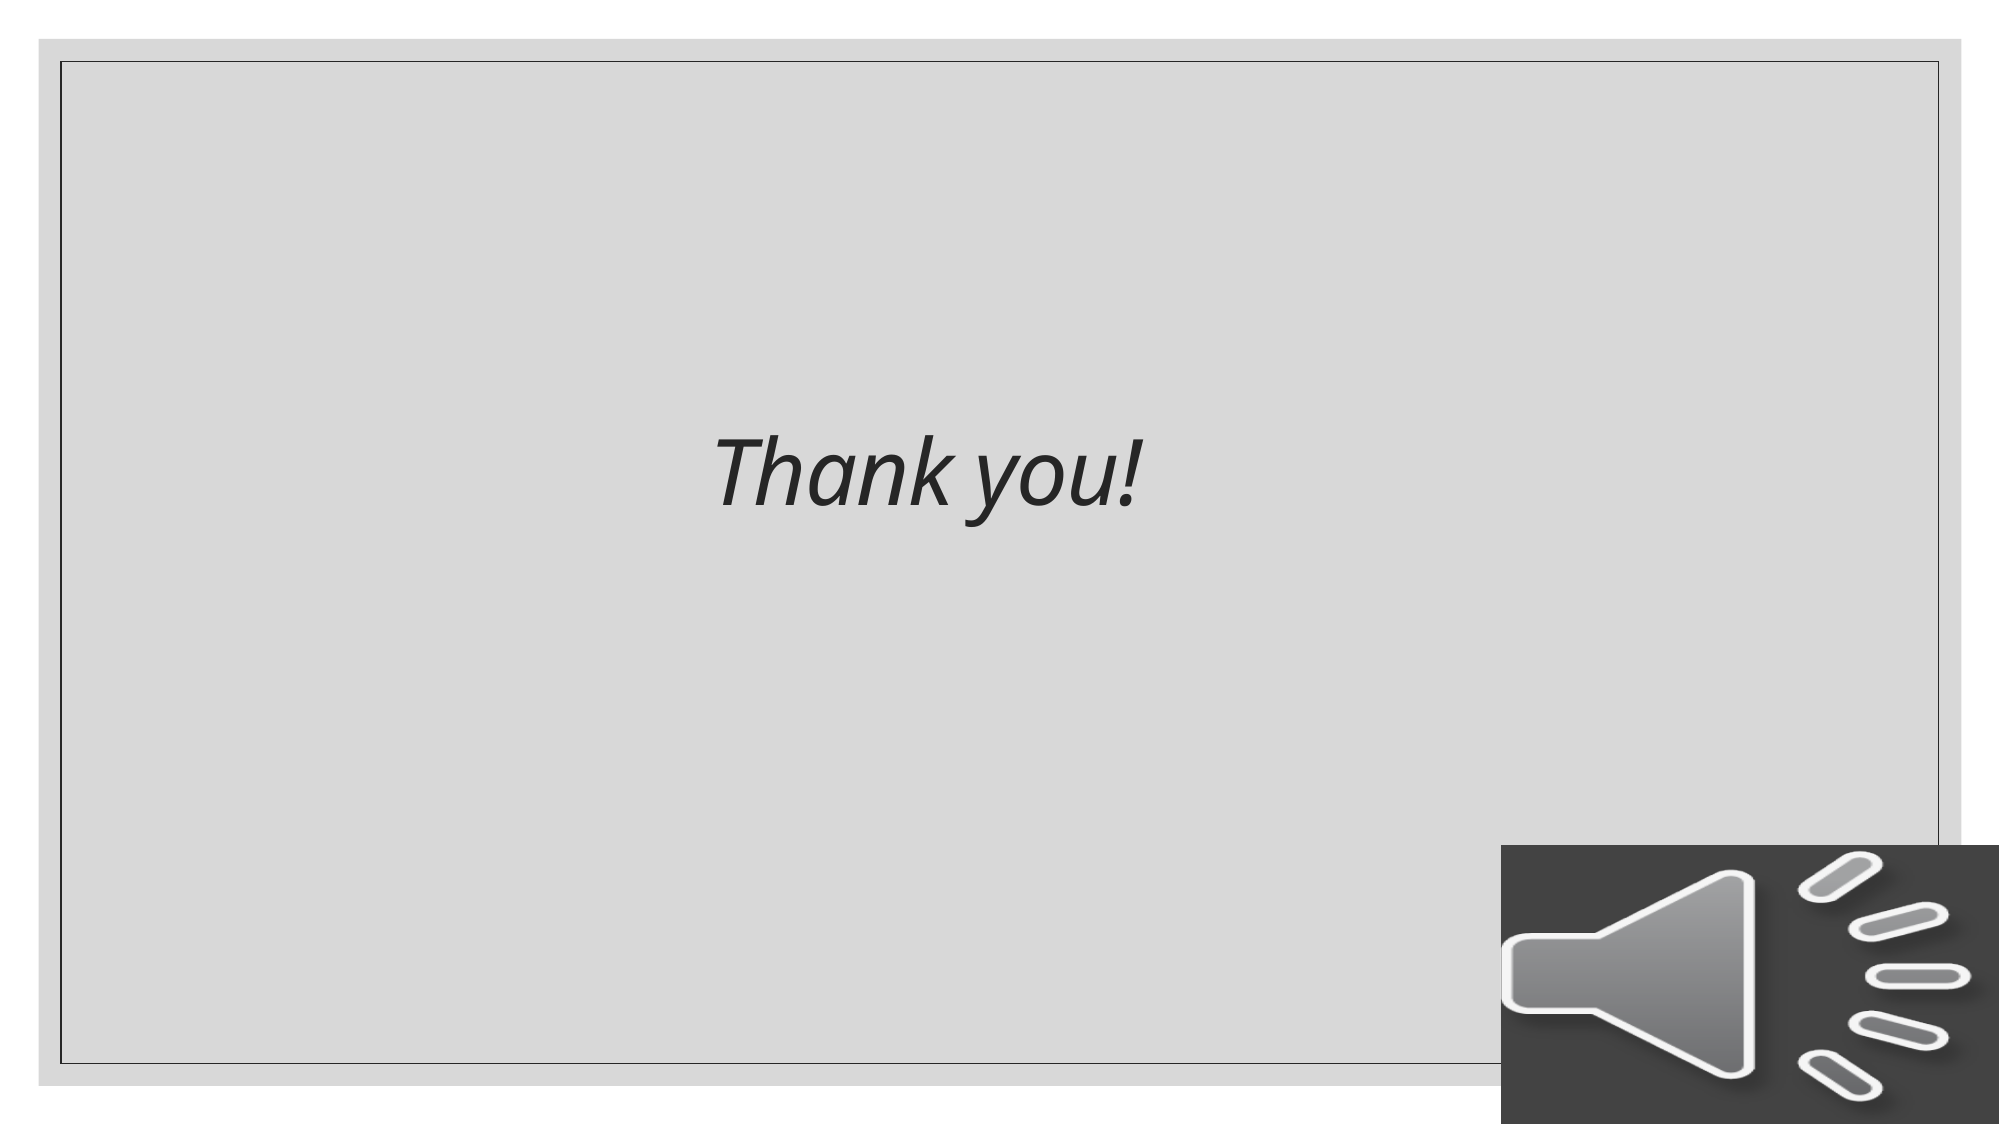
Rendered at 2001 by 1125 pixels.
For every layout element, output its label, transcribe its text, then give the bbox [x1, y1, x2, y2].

title Thank you! [694, 418, 2000, 644]
picture [1499, 843, 2000, 1125]
